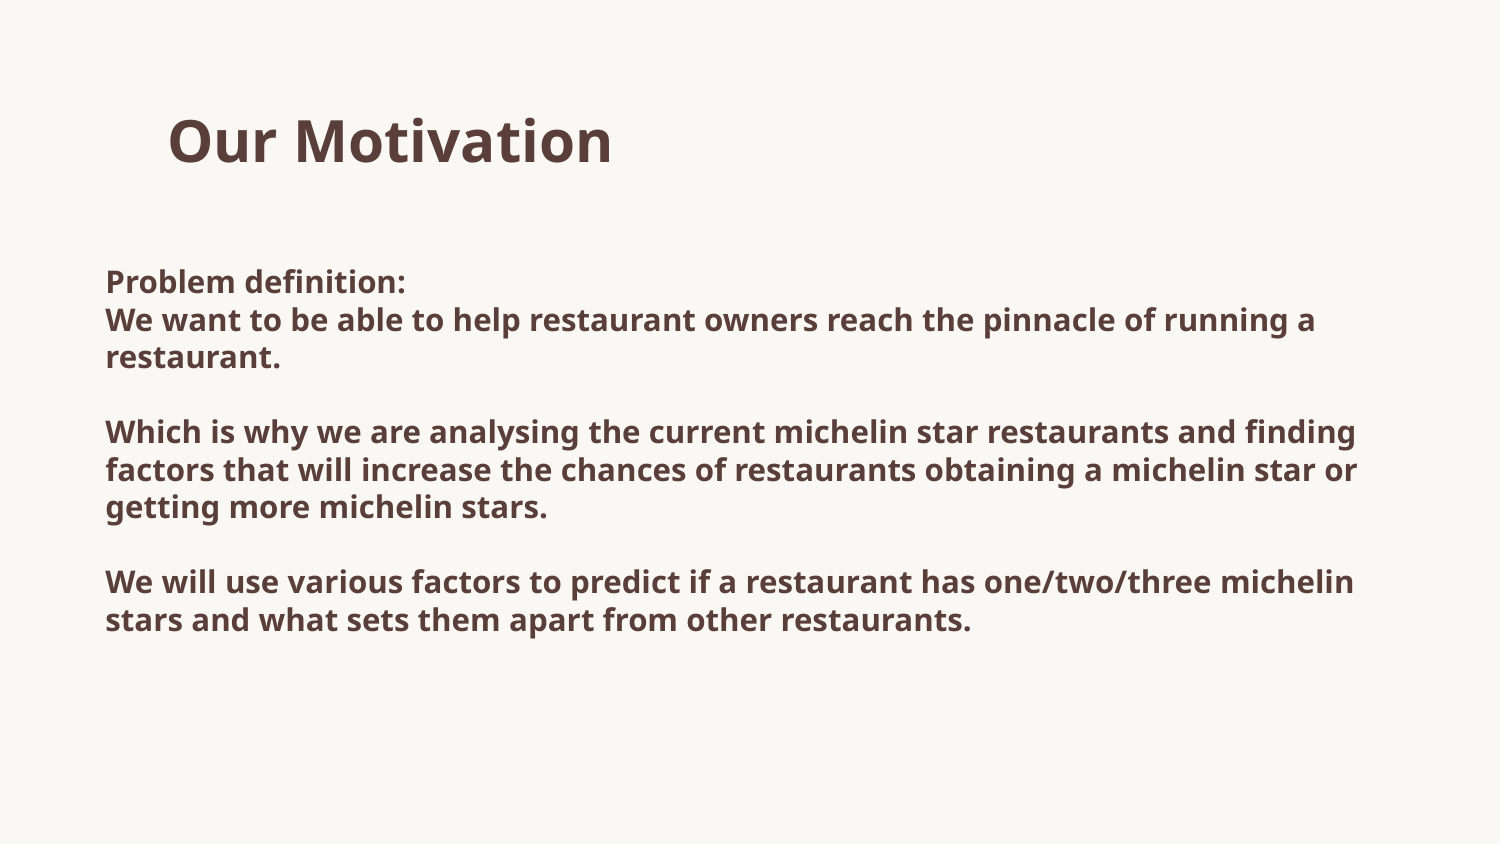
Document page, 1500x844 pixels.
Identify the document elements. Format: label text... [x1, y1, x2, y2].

text_box Problem definition: We want to be able to help restaurant owners reach the pinnacle of running a restaurant. Which is why we are analysing the current michelin star restaurants and finding factors that will increase the chances of restaurants obtaining a michelin star or getting more michelin stars. We will use various factors to predict if a restaurant has one/two/three michelin stars and what sets them apart from other restaurants. [90, 242, 1408, 653]
title Our Motivation [152, 102, 1215, 186]
